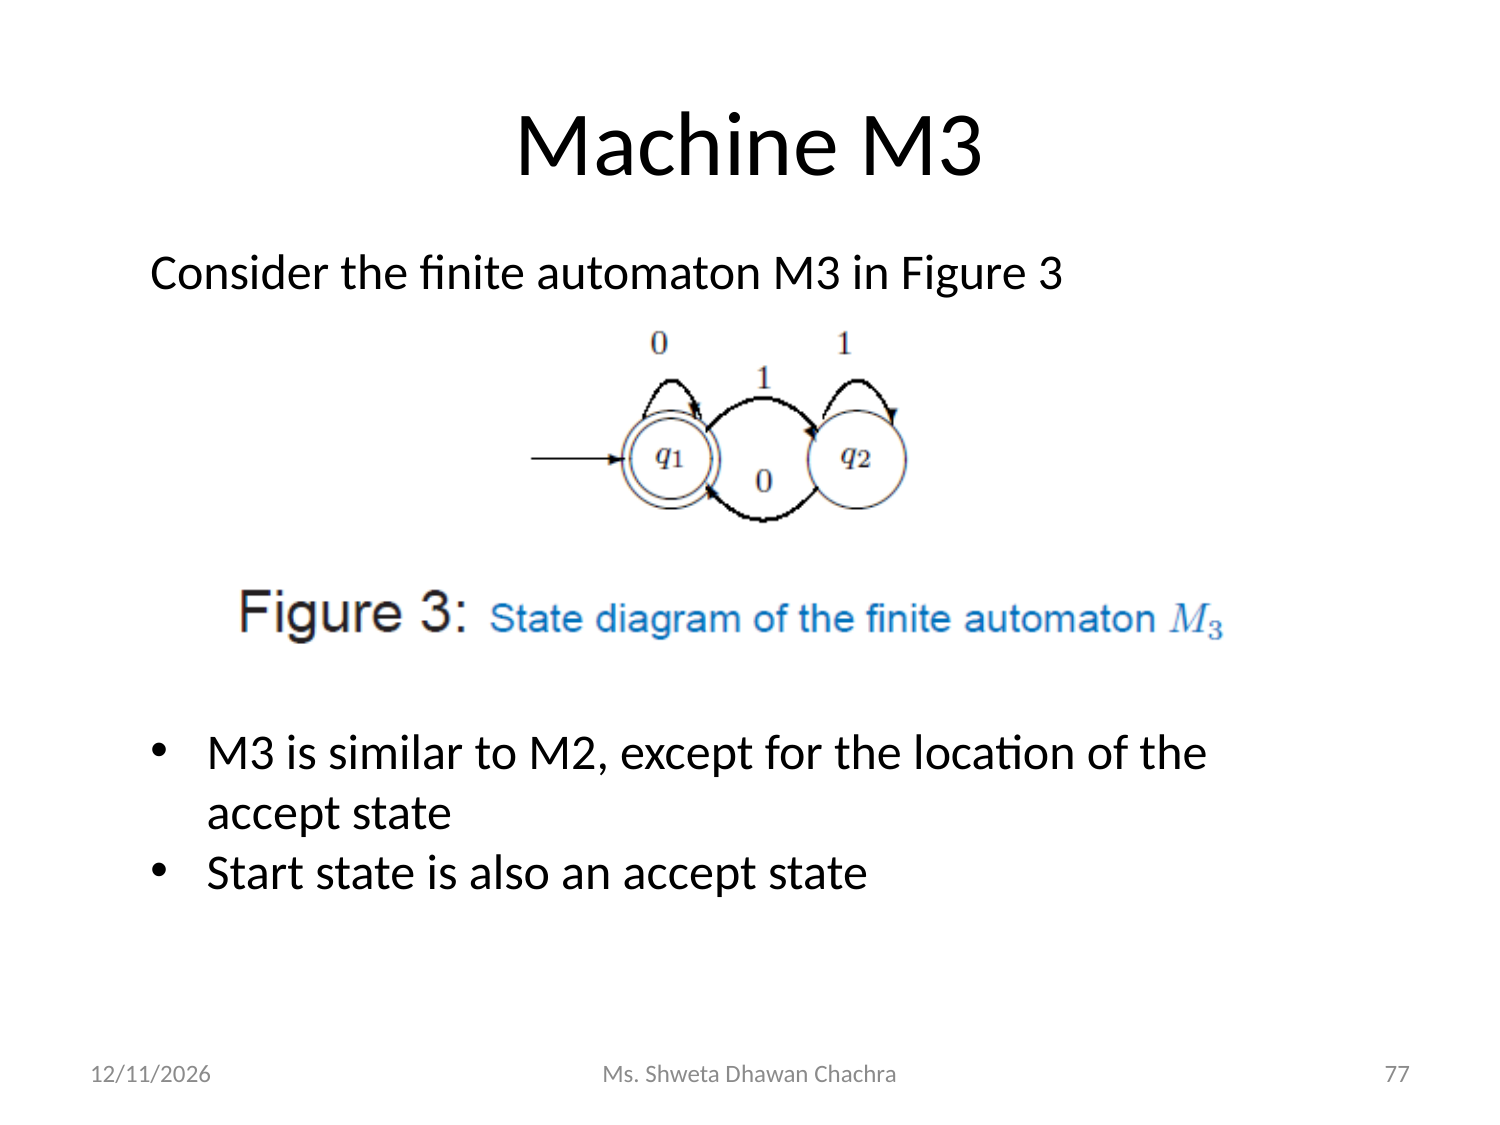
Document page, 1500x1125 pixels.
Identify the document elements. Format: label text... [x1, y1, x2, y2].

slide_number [75, 1042, 135, 1103]
picture [222, 314, 1278, 677]
title Machine M3 [75, 45, 1425, 233]
text_box Consider the finite automaton M3 in Figure 3 M3 is similar to M2, except for the location of the accept state Start state is also an accept state [135, 231, 1365, 1125]
slide_number 77 [1365, 1042, 1425, 1103]
